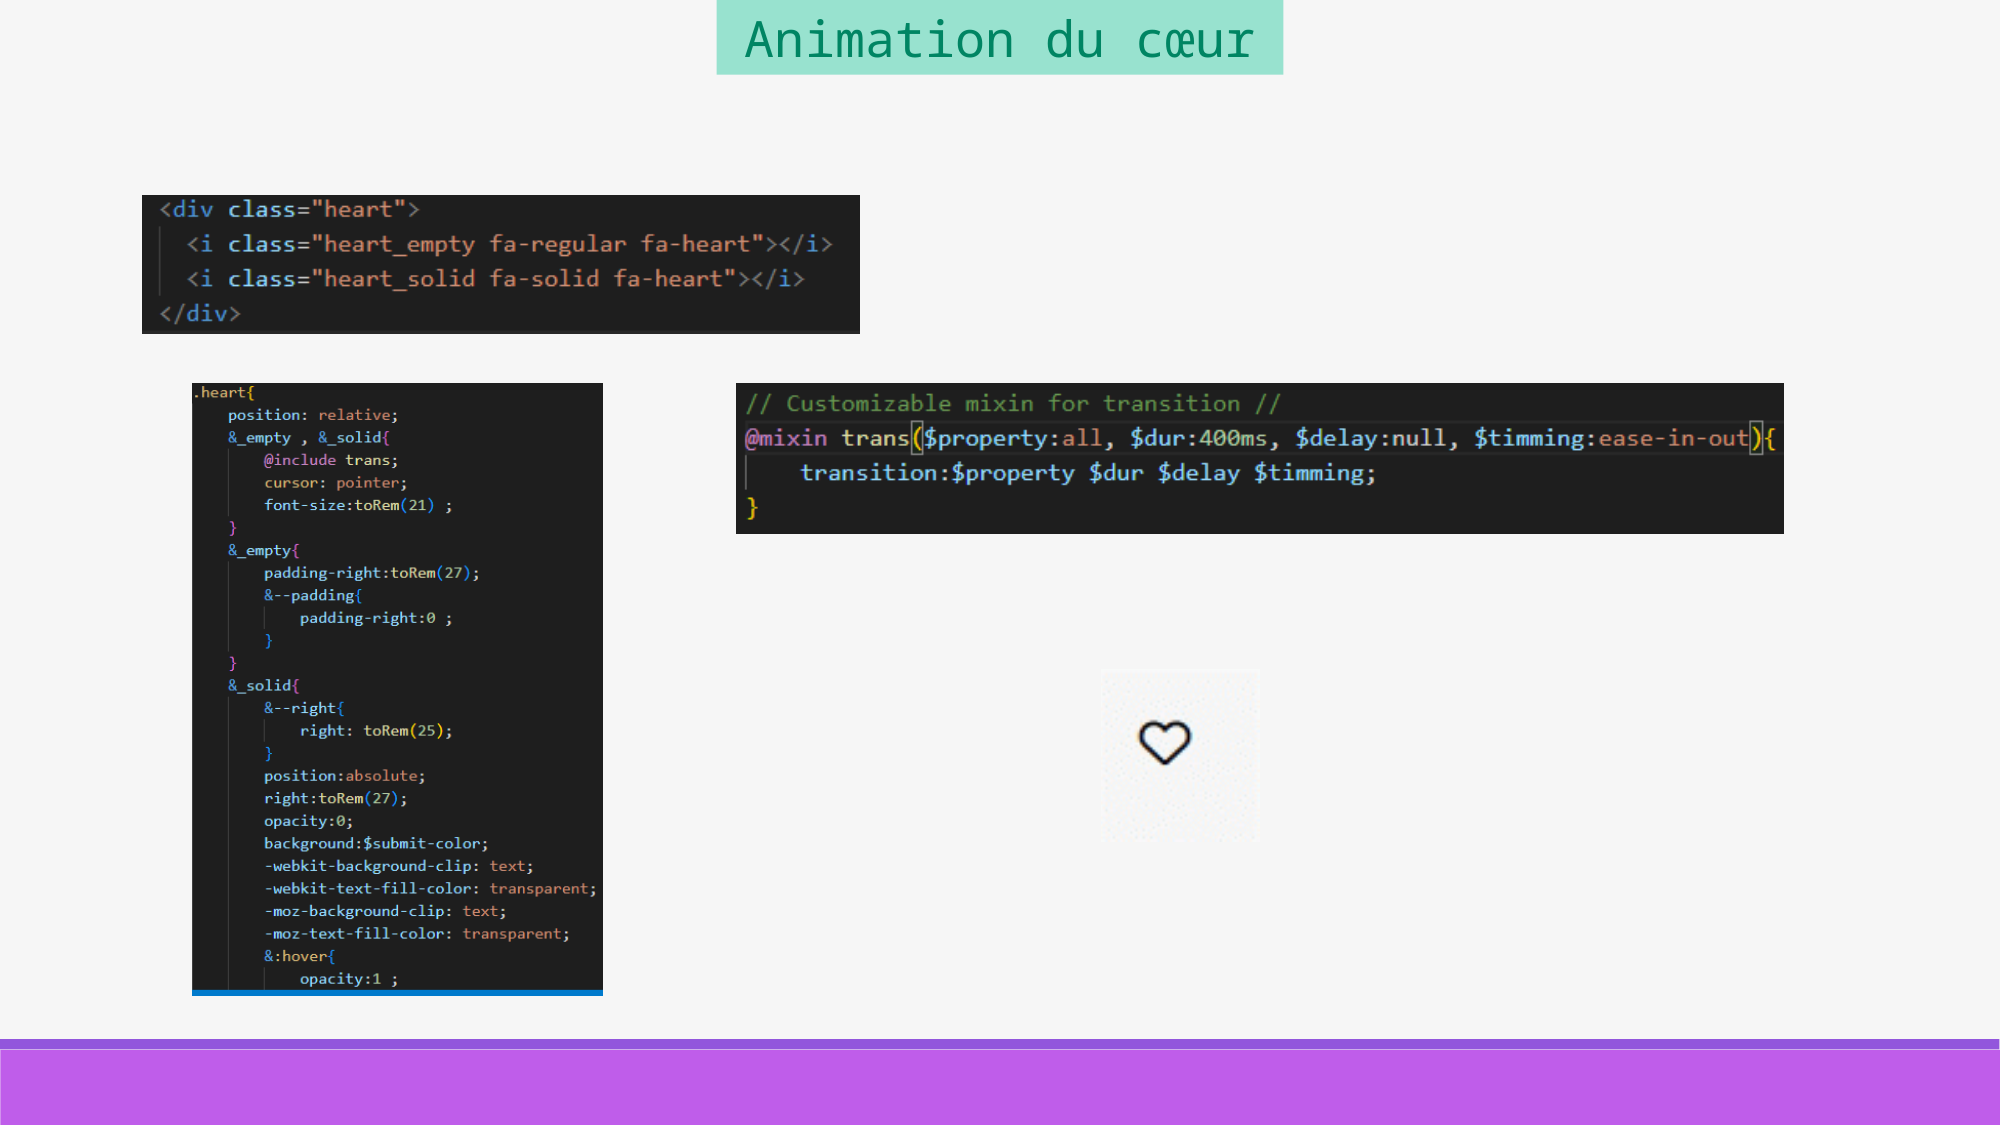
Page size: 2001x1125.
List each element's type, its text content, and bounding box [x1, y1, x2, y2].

picture [191, 383, 604, 997]
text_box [1100, 667, 1261, 843]
picture [142, 195, 861, 334]
text_box Animation du cœur [716, 0, 1284, 75]
picture [735, 383, 1784, 535]
